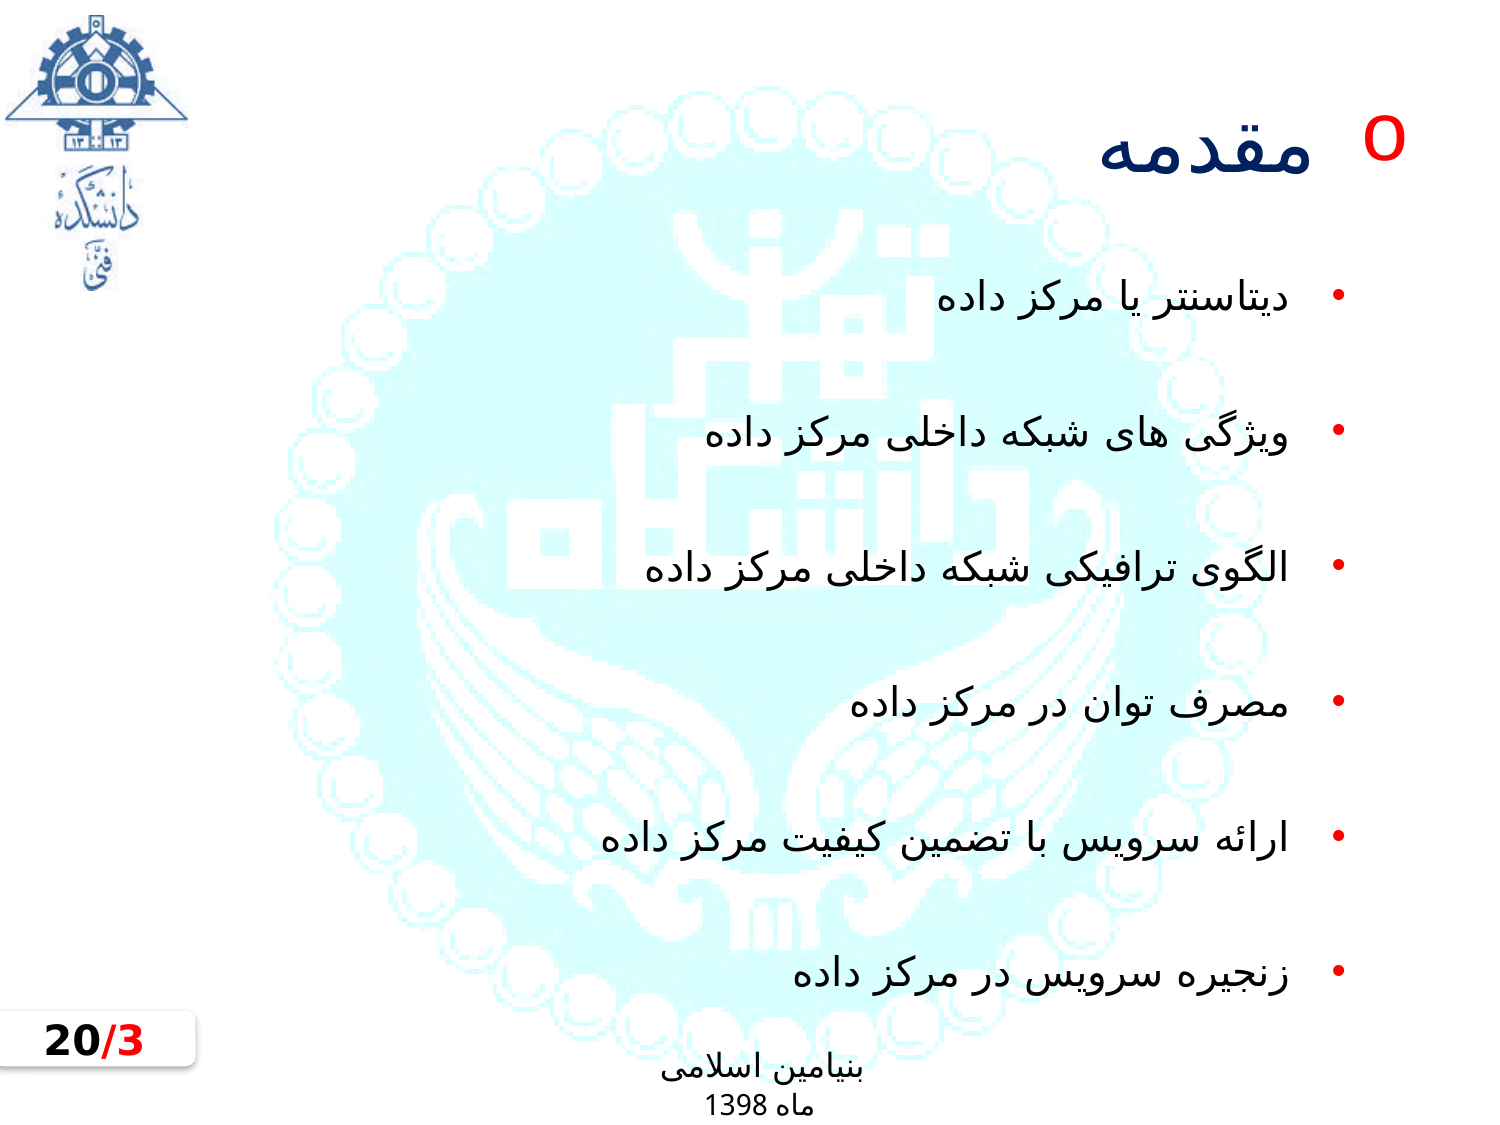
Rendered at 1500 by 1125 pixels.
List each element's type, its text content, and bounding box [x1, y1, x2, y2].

list دیتاسنتر یا مرکز داده ویژگی های شبکه داخلی مرکز داده الگوی ترافیکی شبکه داخلی مرکز داده مصرف توان در مرکز داده ارائه سرویس با تضمین کیفیت مرکز داده زنجیره سرویس در مرکز داده [75, 262, 1425, 1005]
slide_number ماه 1398 [584, 1094, 935, 1125]
text_box 3/20 [0, 1010, 196, 1067]
title مقدمه [75, 45, 1425, 233]
footer بنیامین اسلامی [525, 1034, 1000, 1094]
